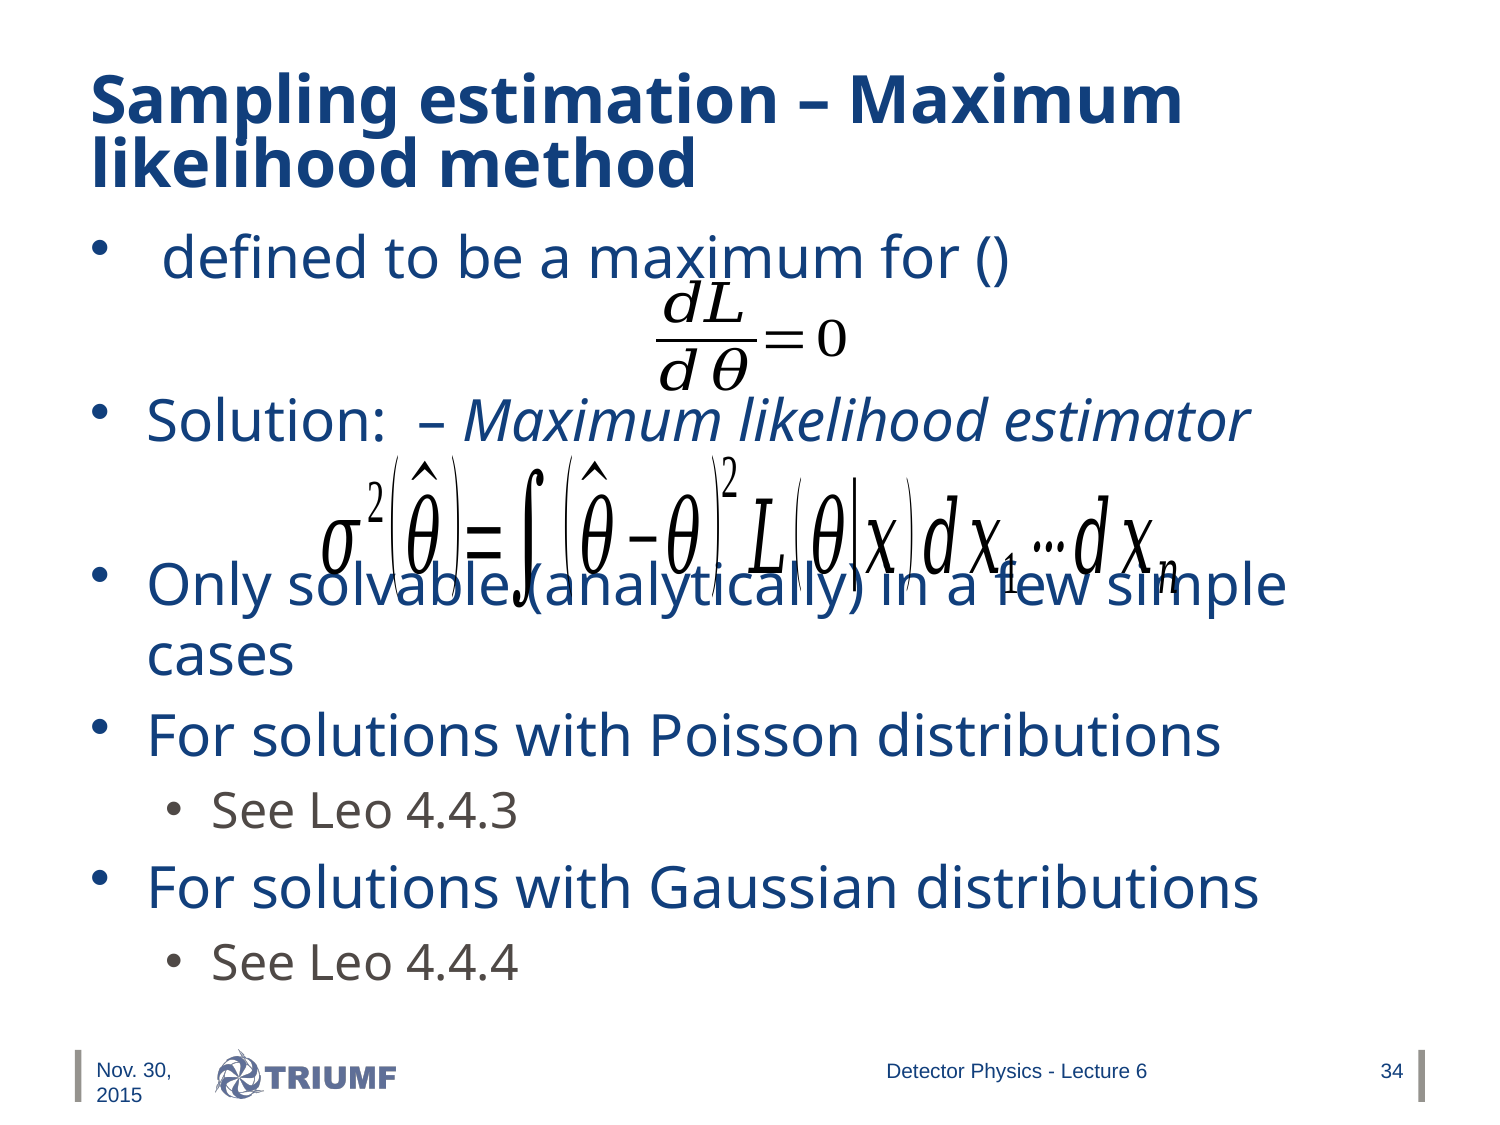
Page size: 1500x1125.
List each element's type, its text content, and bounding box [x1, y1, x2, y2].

title Sampling estimation – Maximum likelihood method [74, 61, 1426, 213]
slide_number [81, 1048, 213, 1125]
slide_number 34 [1182, 1049, 1419, 1125]
footer Detector Physics - Lecture 6 [394, 1049, 1163, 1125]
